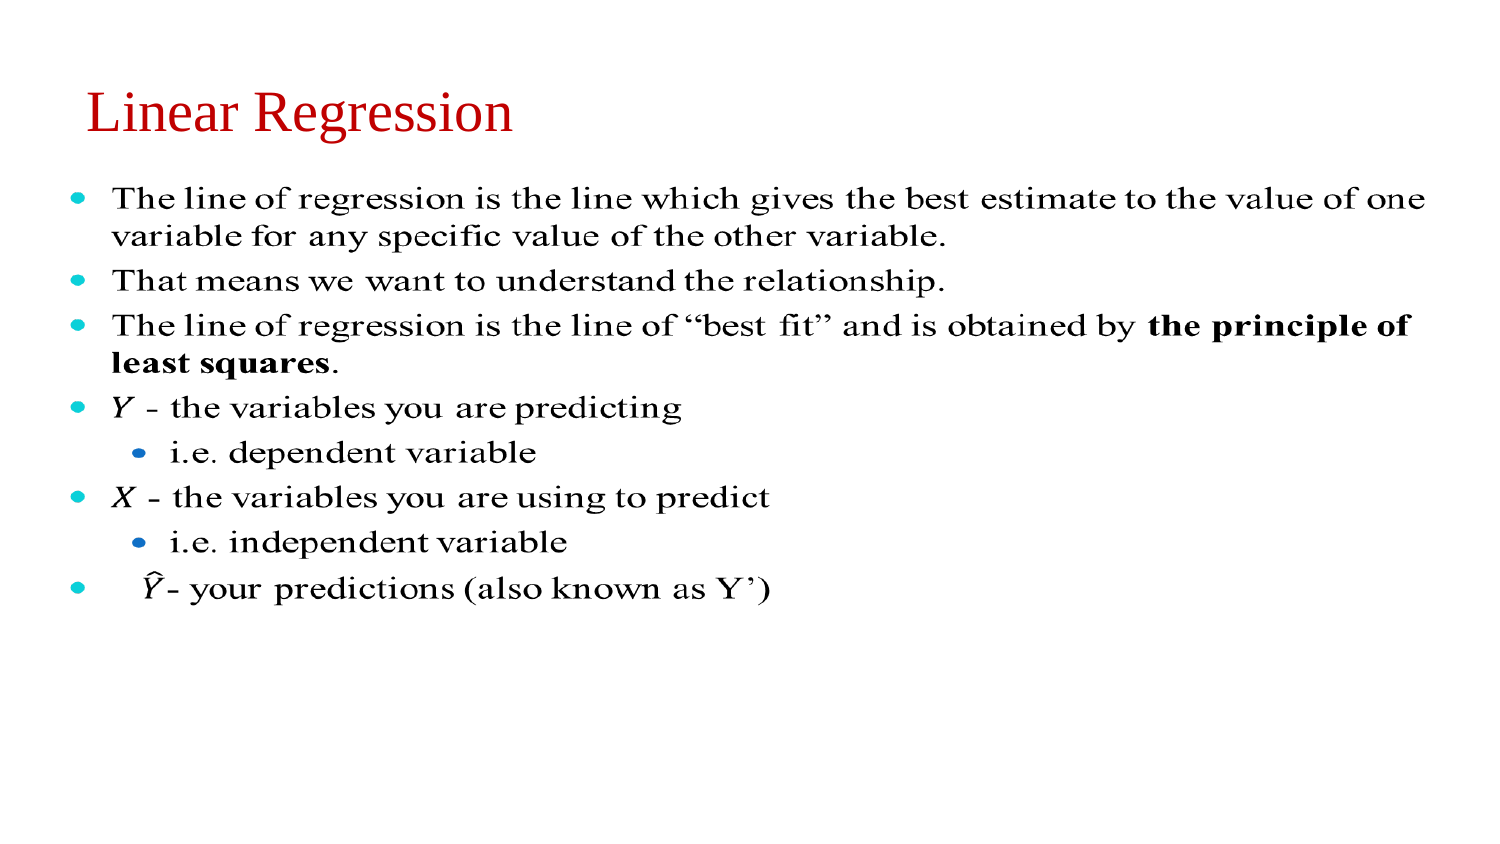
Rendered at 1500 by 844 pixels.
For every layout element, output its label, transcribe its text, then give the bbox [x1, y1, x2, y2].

title Linear Regression [86, 58, 1405, 143]
list [46, 169, 1459, 788]
